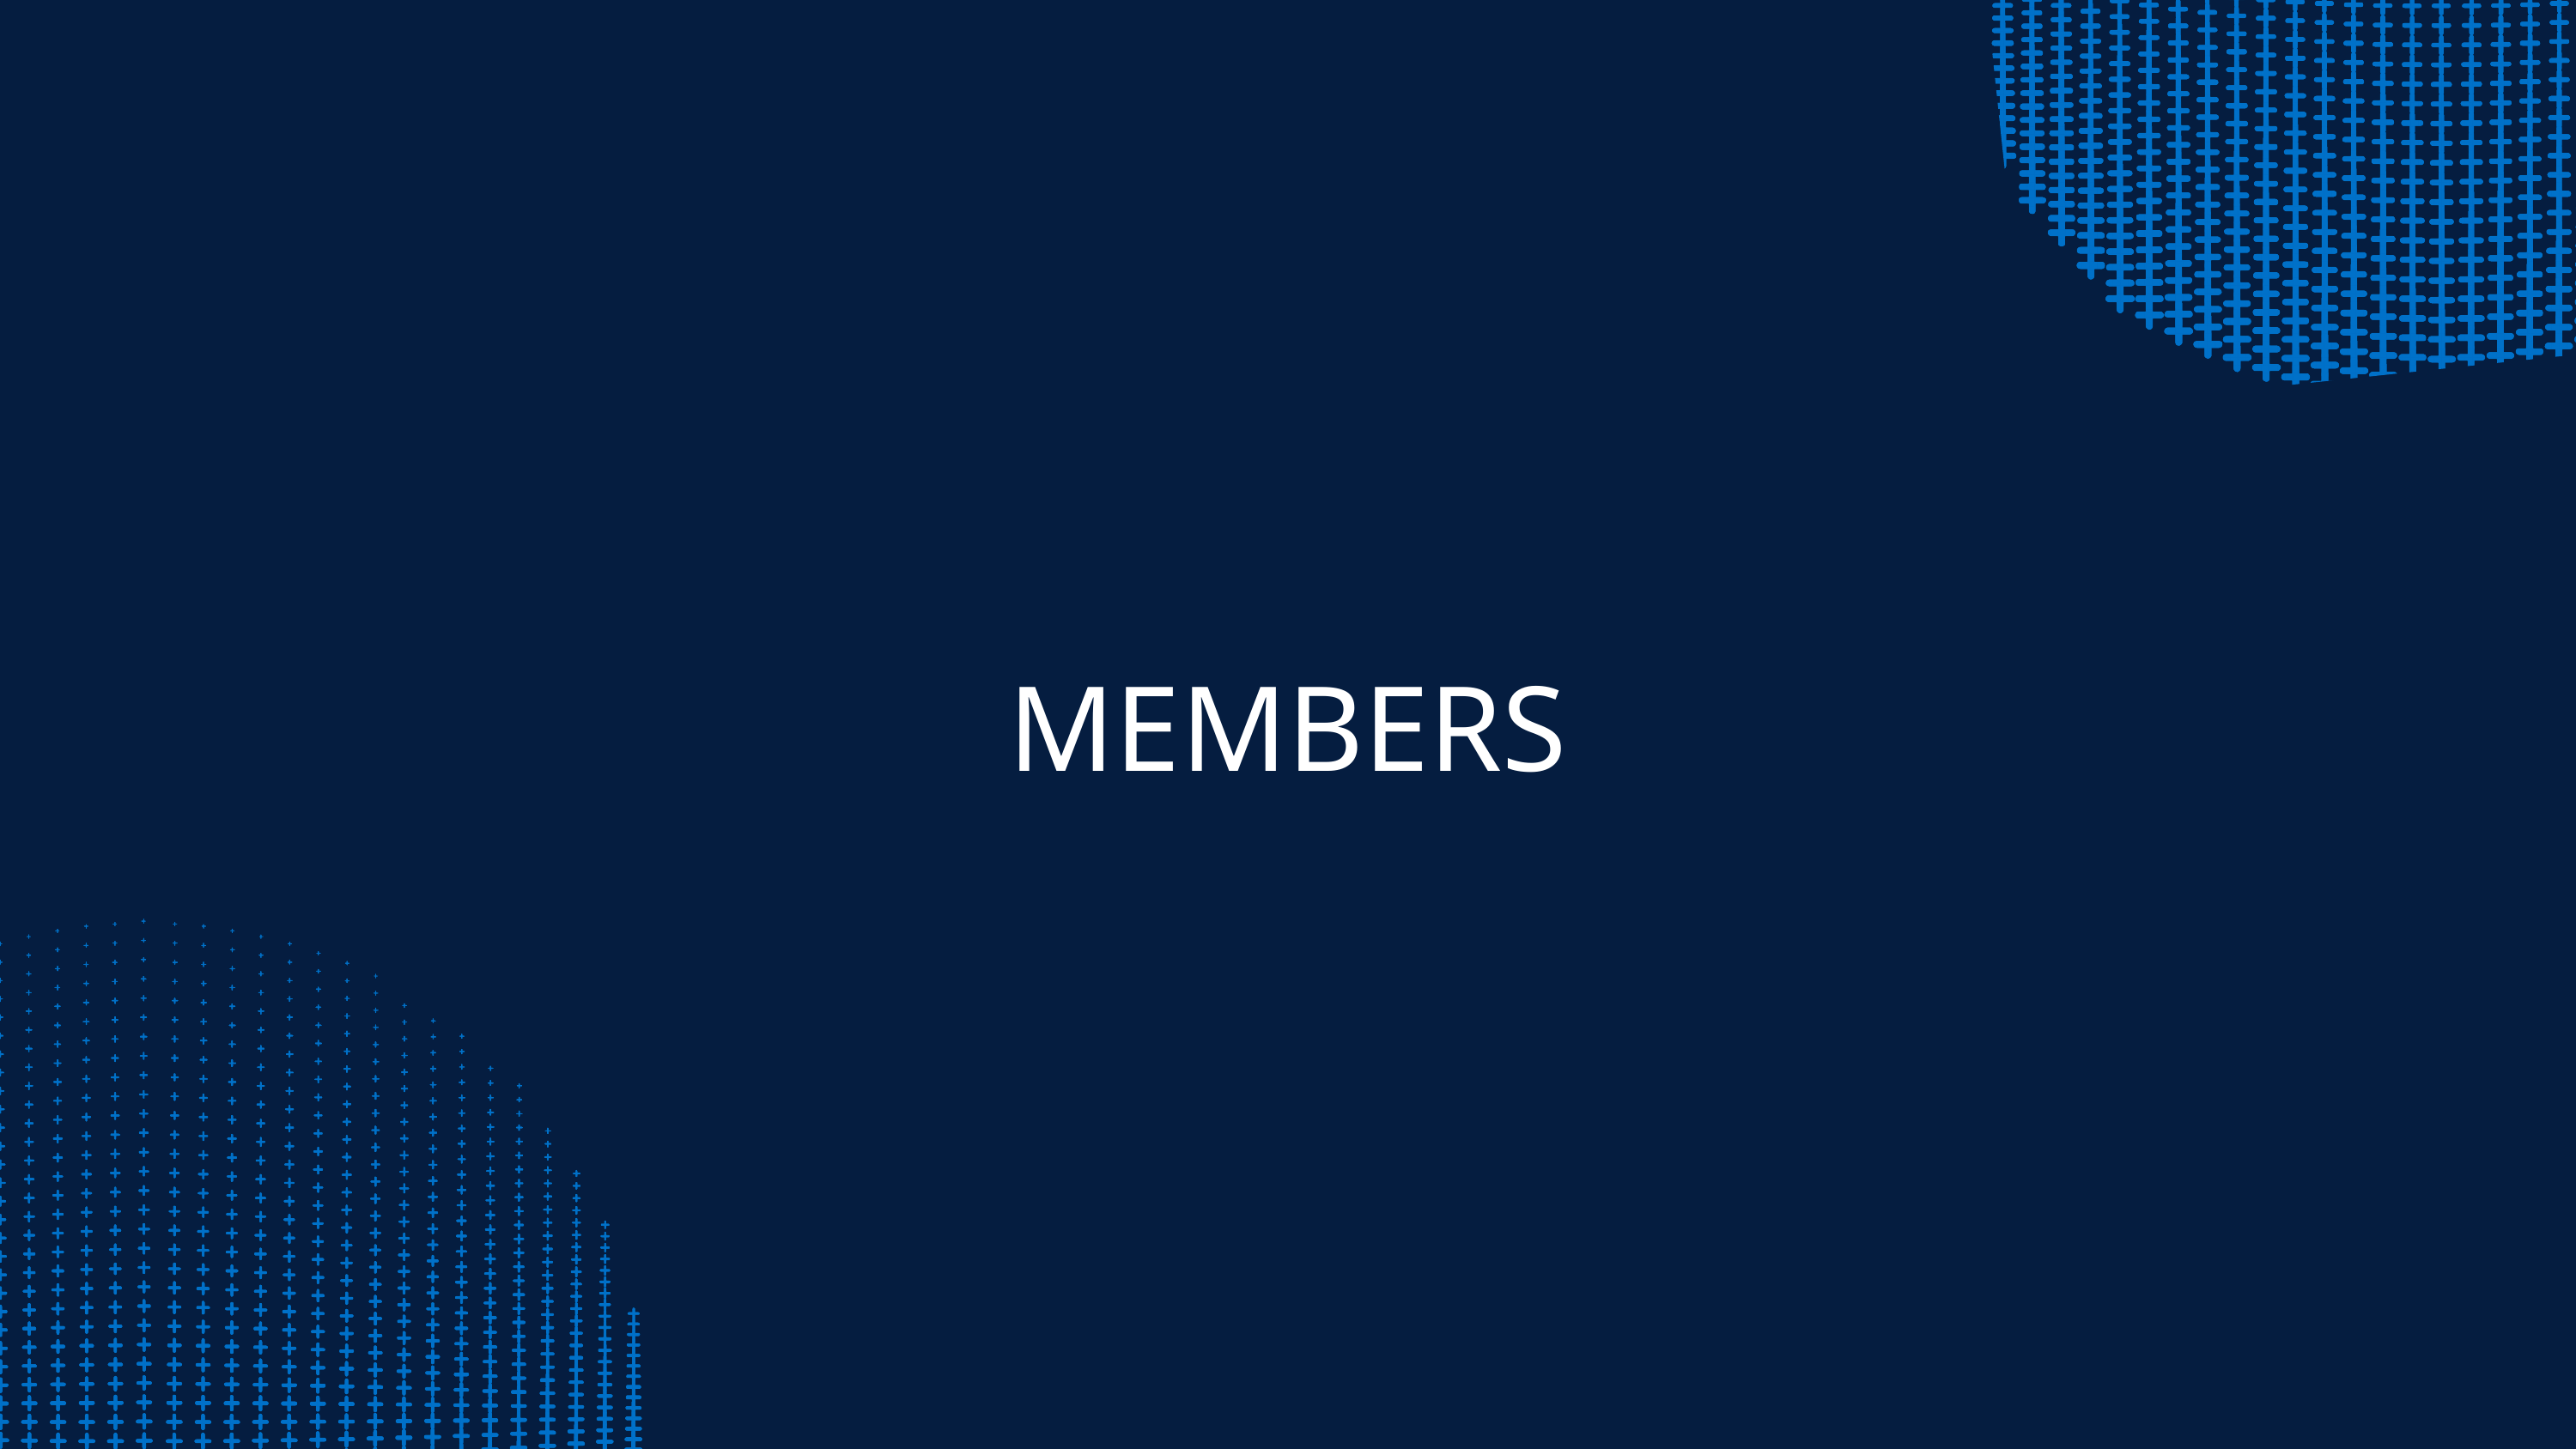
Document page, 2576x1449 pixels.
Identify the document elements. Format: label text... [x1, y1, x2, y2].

text_box [1986, 0, 2576, 413]
text_box [0, 919, 645, 1449]
text_box MEMBERS [692, 653, 1884, 795]
